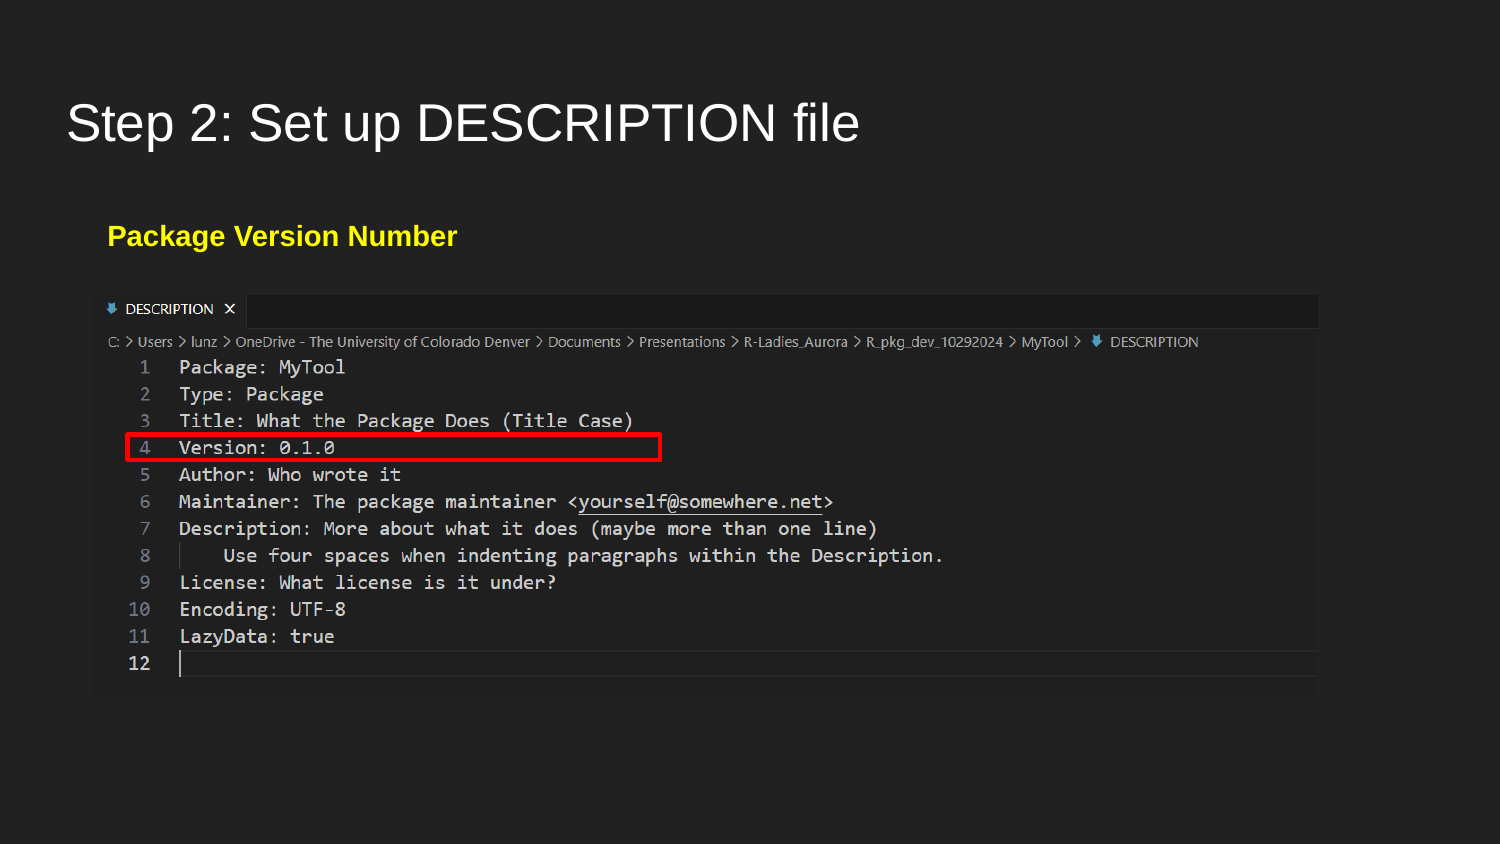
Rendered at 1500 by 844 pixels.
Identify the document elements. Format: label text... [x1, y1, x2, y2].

picture [92, 294, 1318, 698]
title Step 2: Set up DESCRIPTION file [51, 72, 1449, 167]
text_box Package Version Number [92, 209, 476, 260]
